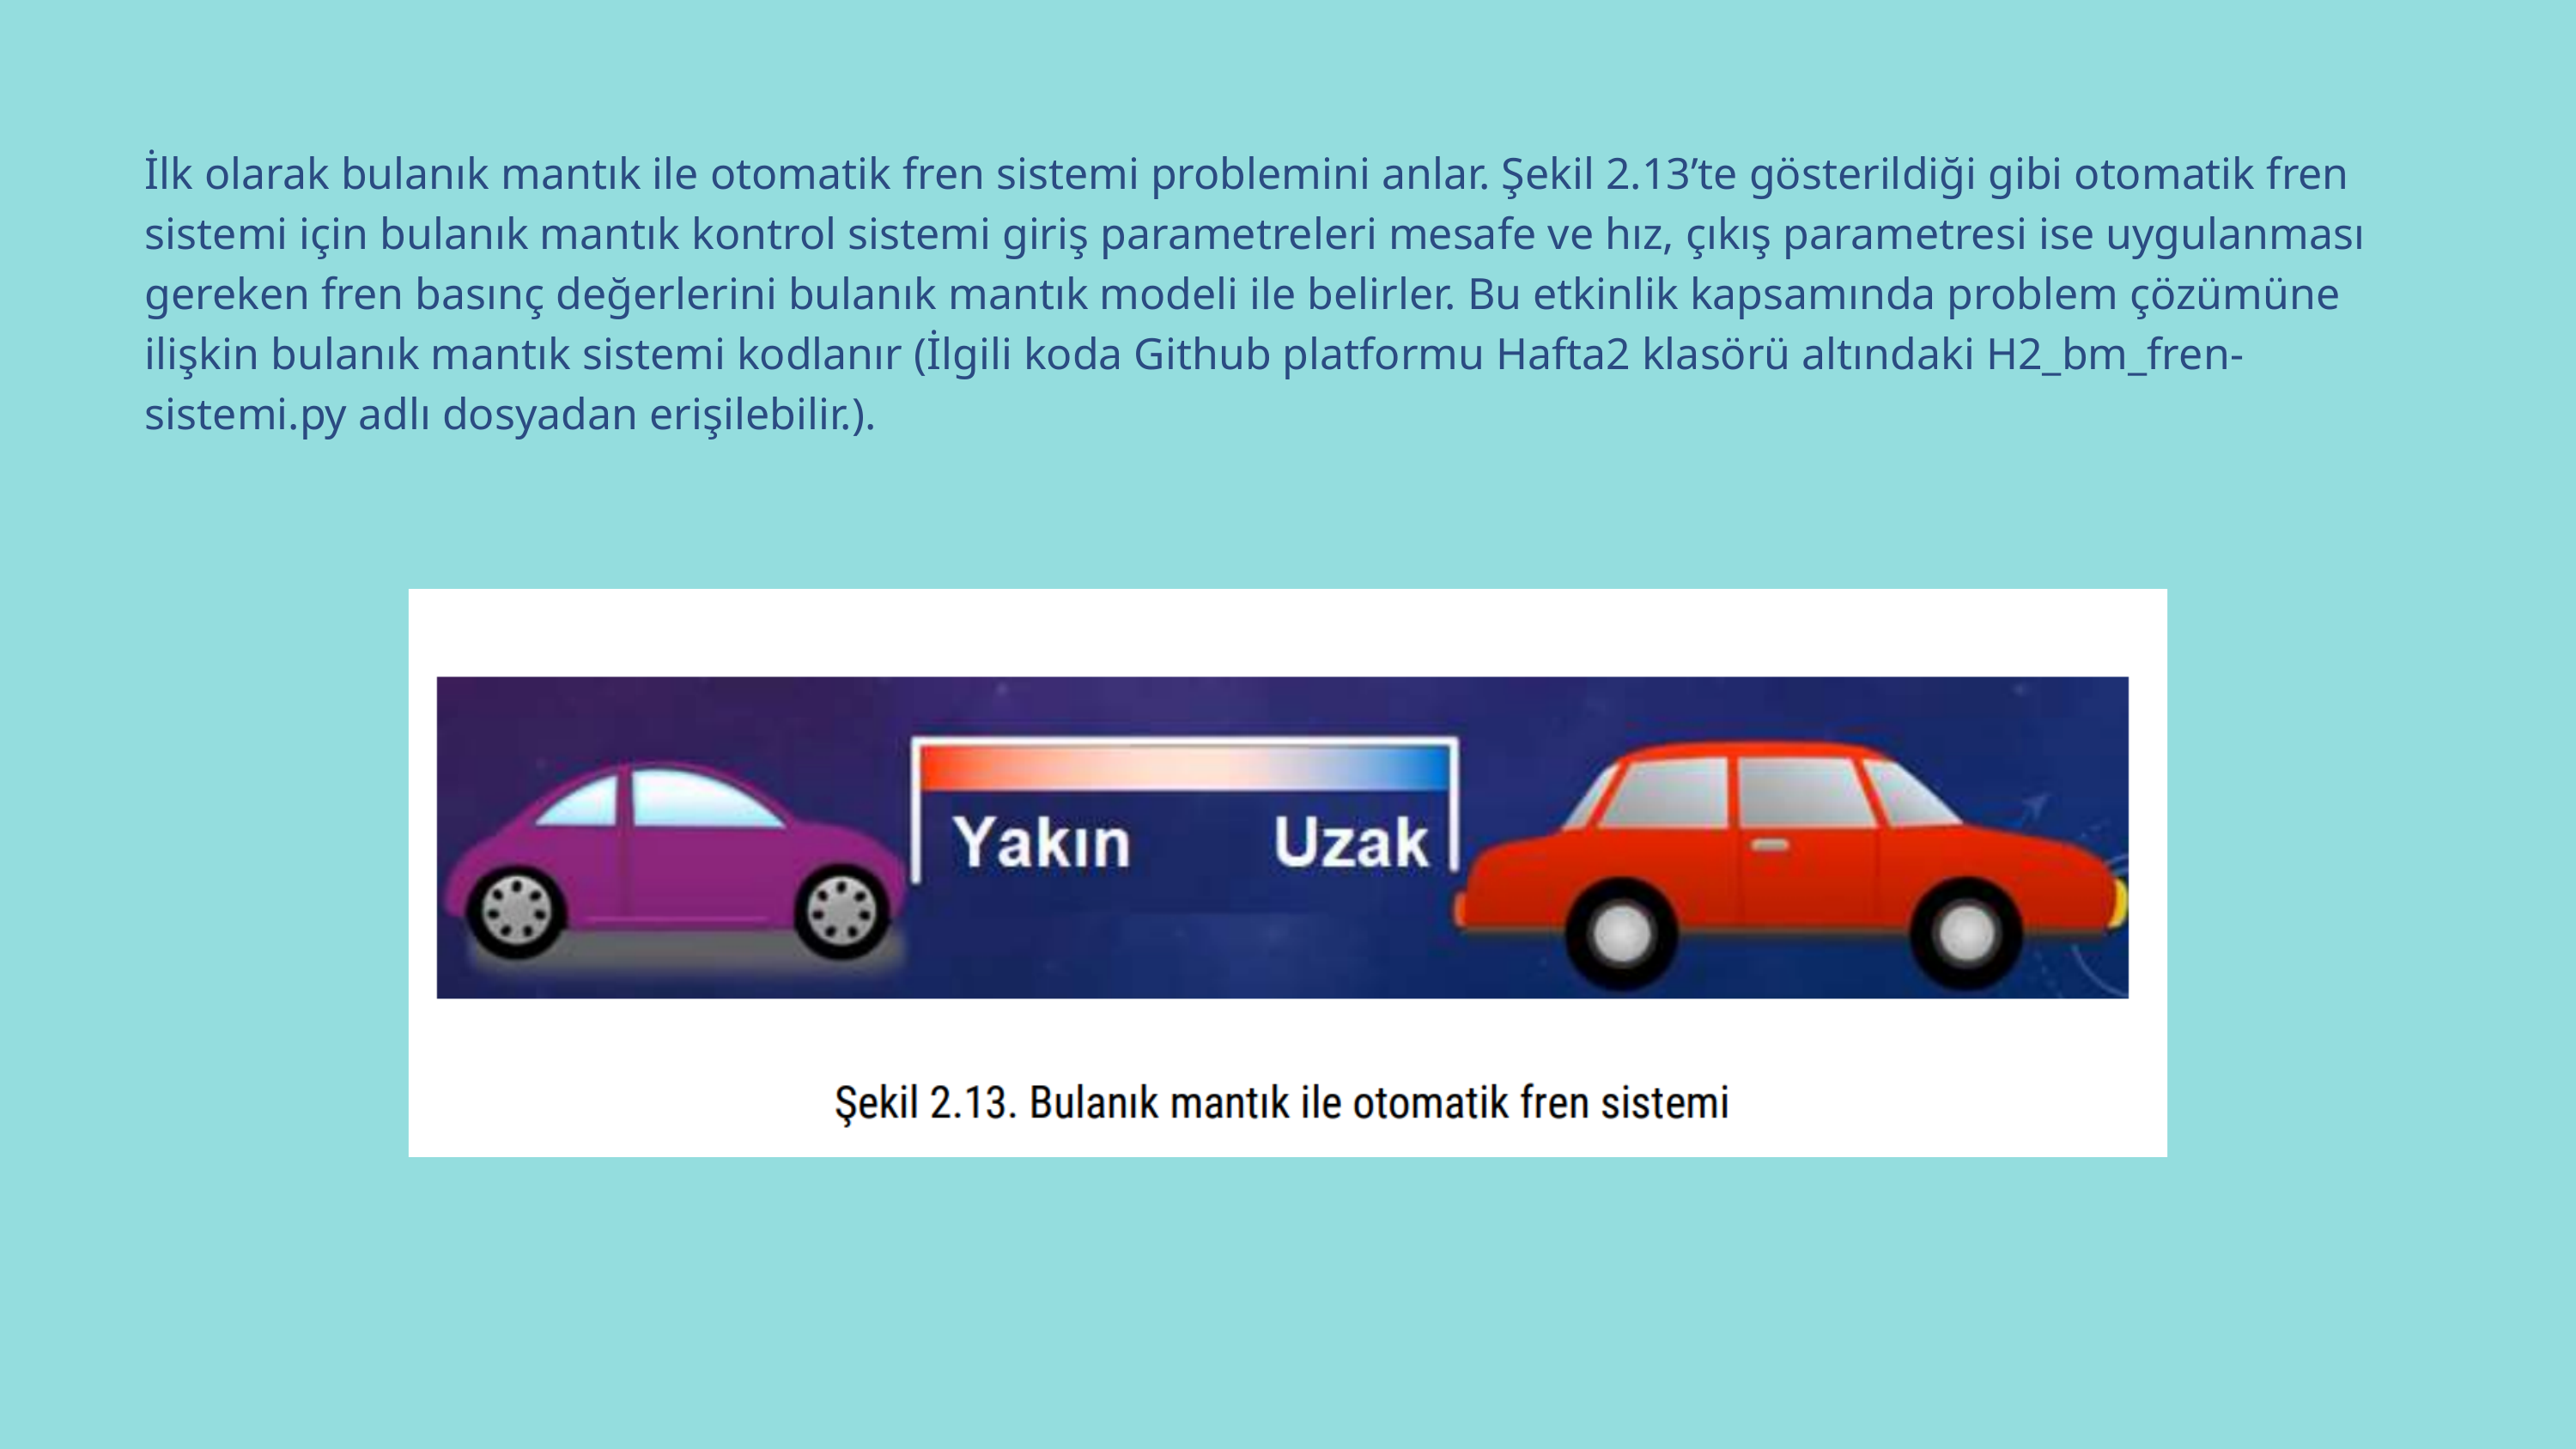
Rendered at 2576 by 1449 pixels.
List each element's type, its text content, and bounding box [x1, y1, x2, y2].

text_box İlk olarak bulanık mantık ile otomatik fren sistemi problemini anlar. Şekil 2.13’te gösterildiği gibi otomatik fren sistemi için bulanık mantık kontrol sistemi giriş parametreleri mesafe ve hız, çıkış parametresi ise uygulanması gereken fren basınç değerlerini bulanık mantık modeli ile belirler. Bu etkinlik kapsamında problem çözümüne ilişkin bulanık mantık sistemi kodlanır (İlgili koda Github platformu Hafta2 klasörü altındaki H2_bm_fren-sistemi.py adlı dosyadan erişilebilir.). [144, 137, 2432, 439]
text_box [408, 589, 2168, 1157]
